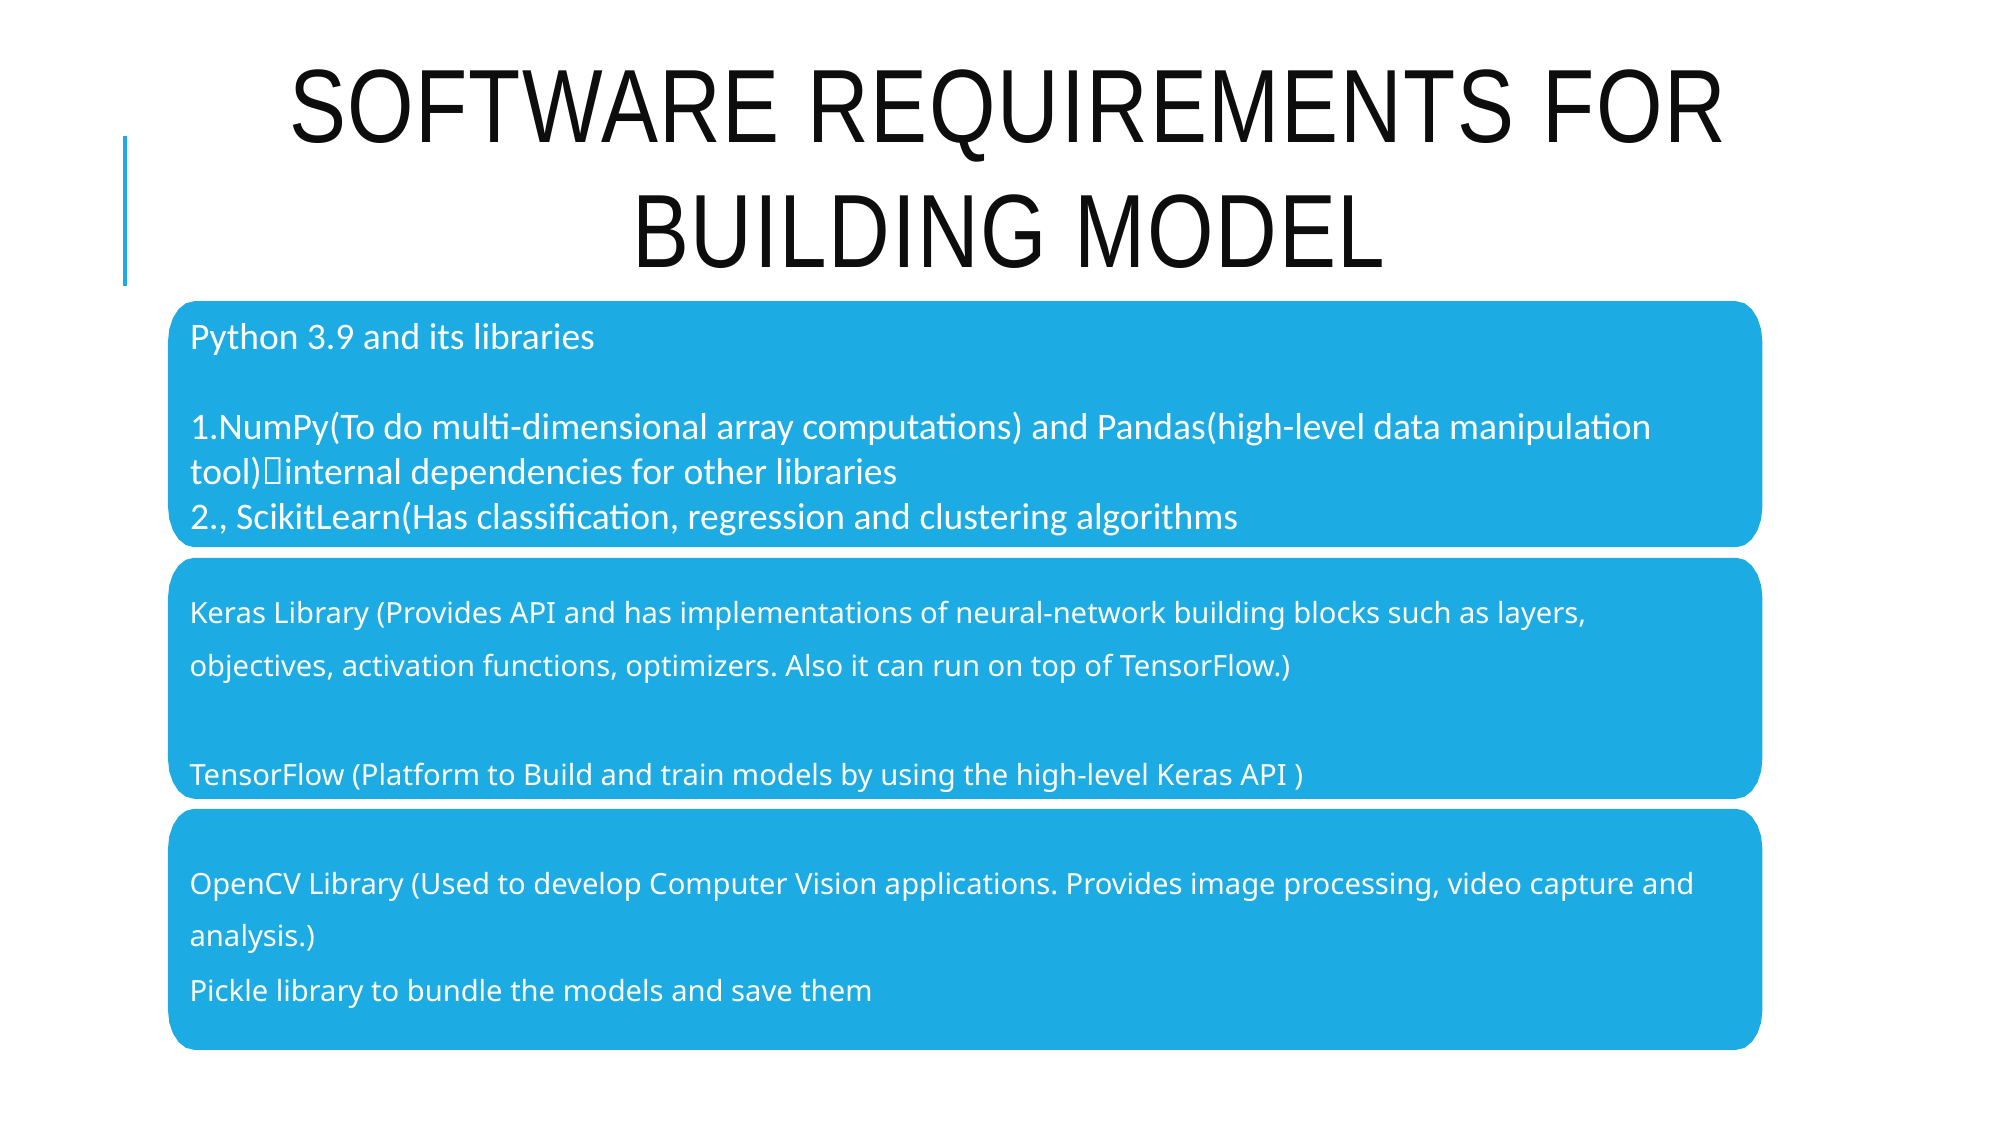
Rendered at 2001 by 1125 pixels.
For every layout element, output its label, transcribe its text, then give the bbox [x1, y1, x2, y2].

title SOFTWARE REQUIREMENTS FOR BUILDING MODEL [167, 36, 1850, 289]
text_box Keras Library (Provides API and has implementations of neural-network building blocks such as layers, objectives, activation functions, optimizers. Also it can run on top of TensorFlow.) TensorFlow (Platform to Build and train models by using the high-level Keras API ) OpenCV Library (Used to develop Computer Vision applications. Provides image processing, video capture and analysis.) Pickle library to bundle the models and save them [187, 574, 1738, 1007]
text_box [167, 557, 1763, 799]
text_box [167, 809, 1763, 1050]
text_box [167, 301, 1763, 548]
text_box Python 3.9 and its libraries 1.NumPy(To do multi-dimensional array computations) and Pandas(high-level data manipulation tool)internal dependencies for other libraries 2., ScikitLearn(Has classification, regression and clustering algorithms [190, 309, 1741, 537]
